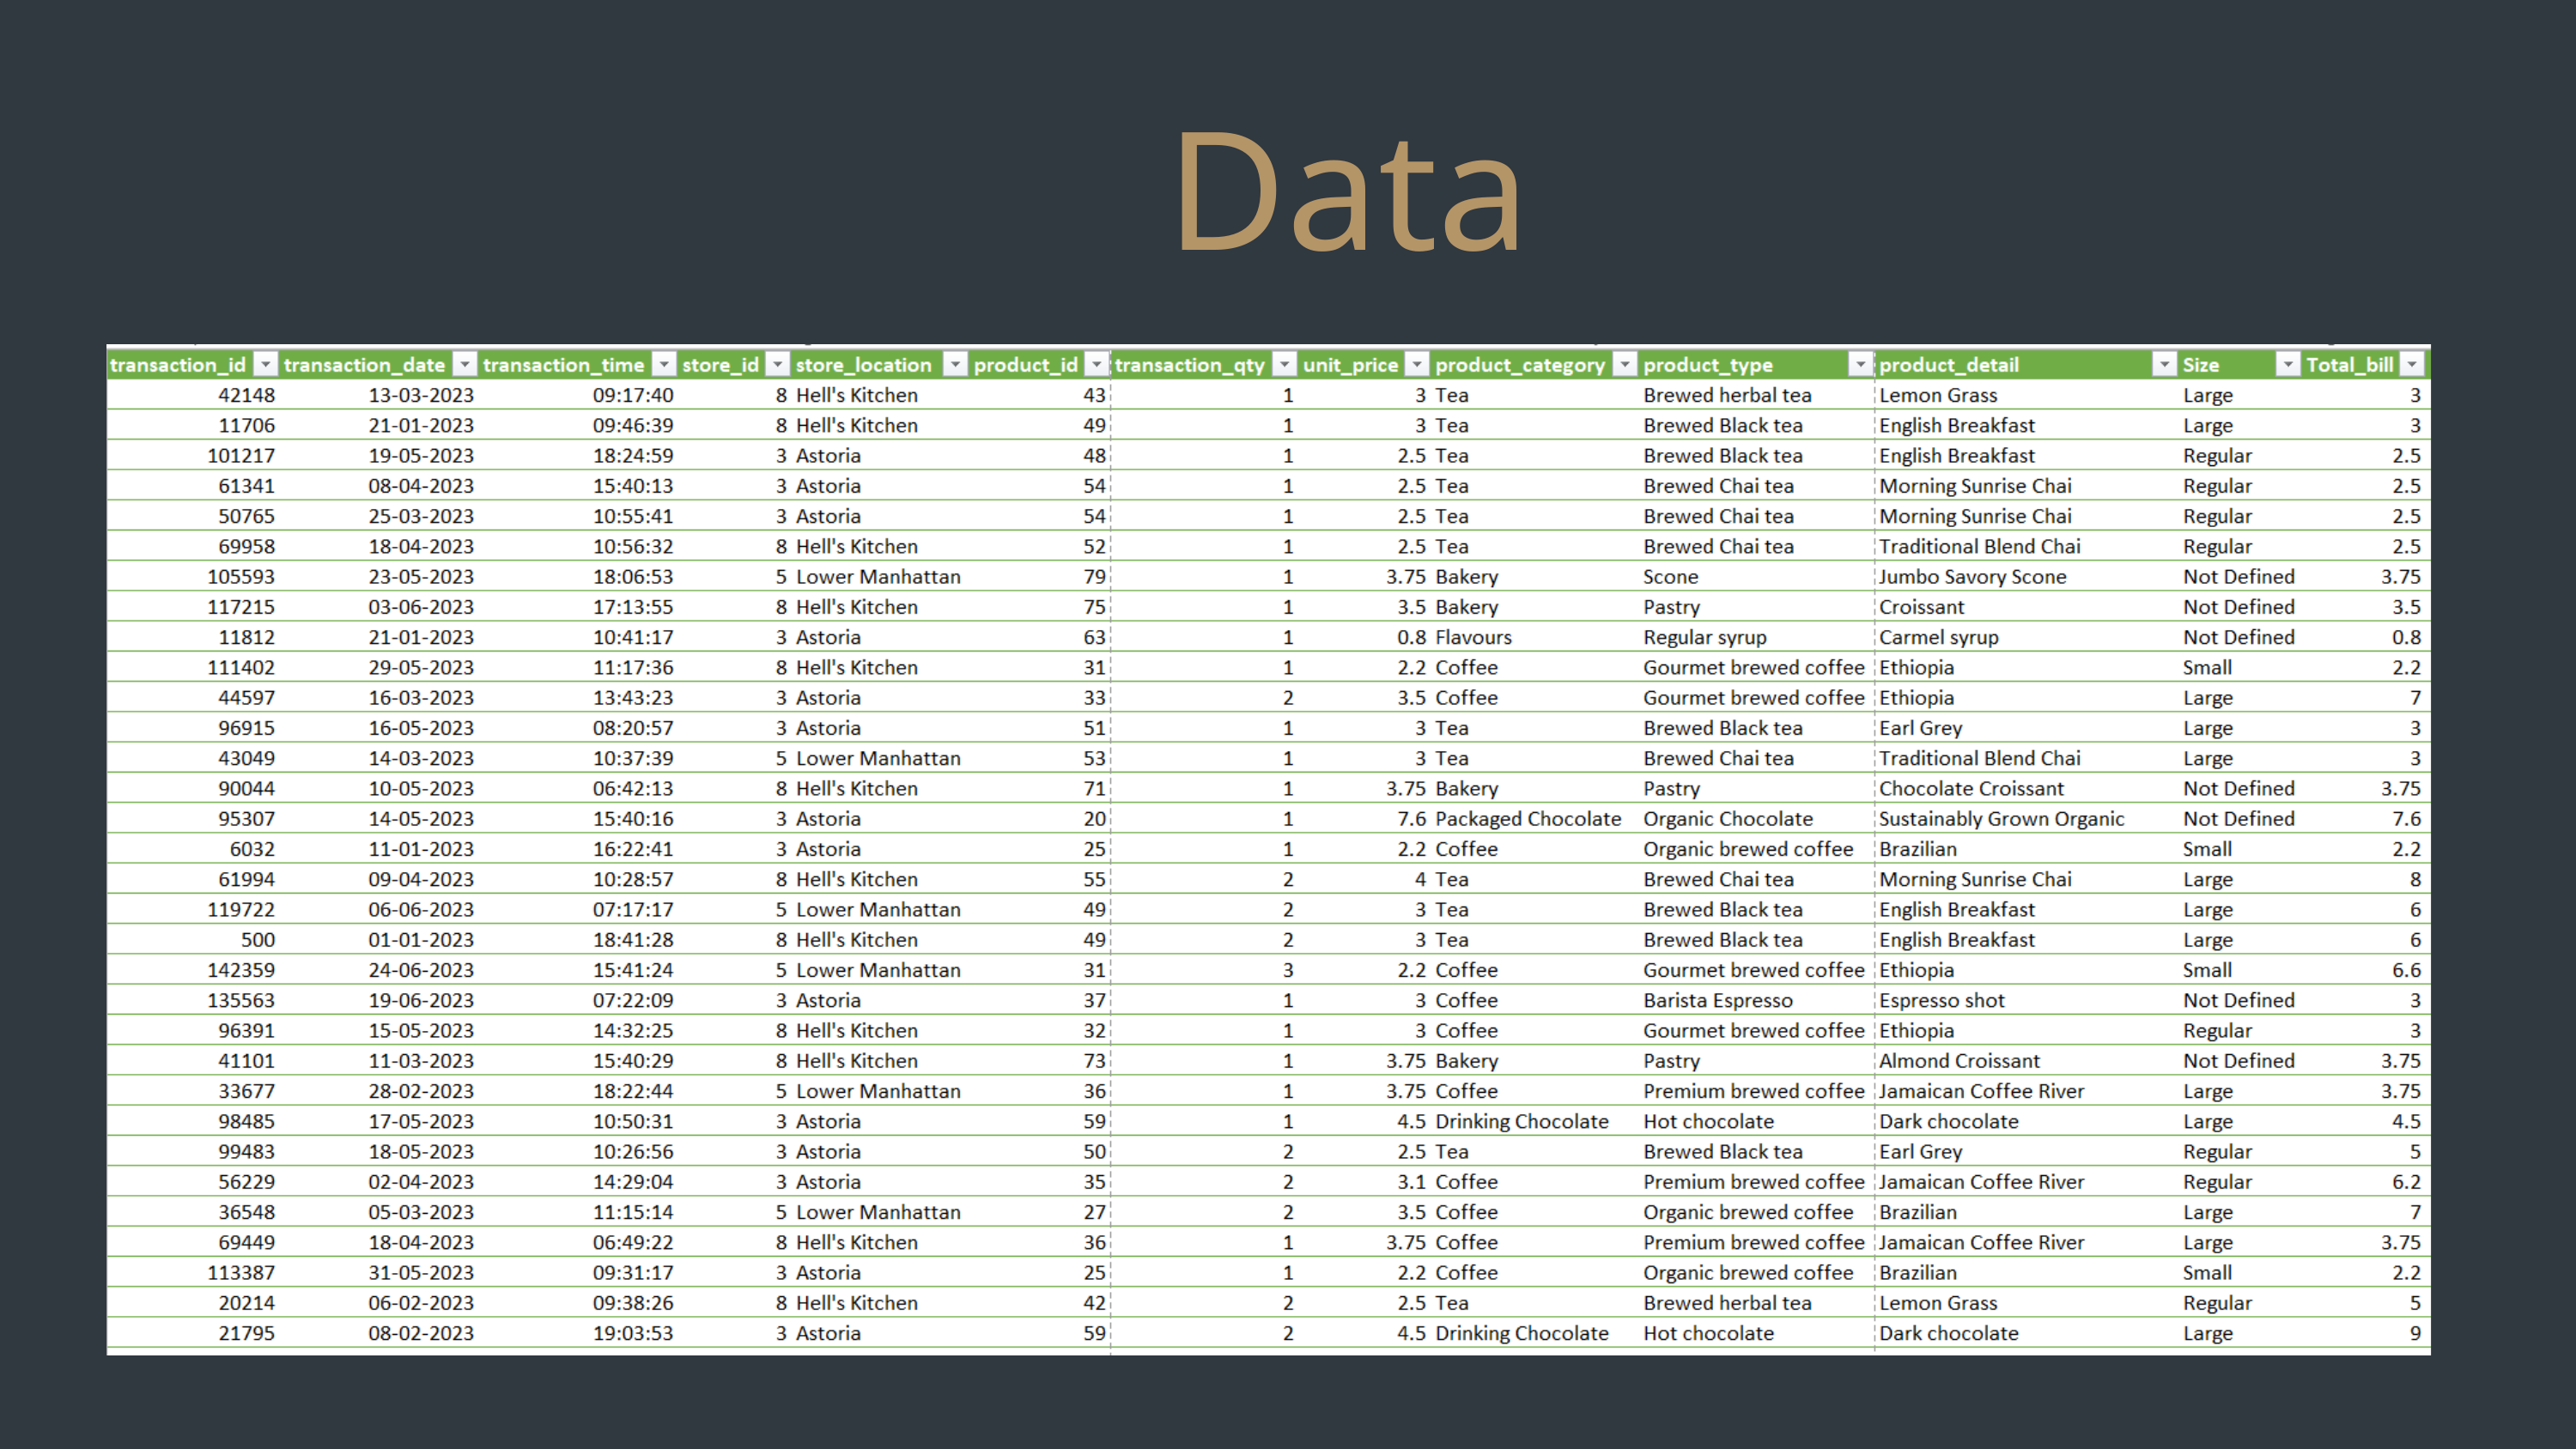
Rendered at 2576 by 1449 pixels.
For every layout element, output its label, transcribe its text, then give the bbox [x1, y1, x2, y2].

text_box [106, 344, 2432, 1355]
text_box Data [1097, 52, 1600, 283]
